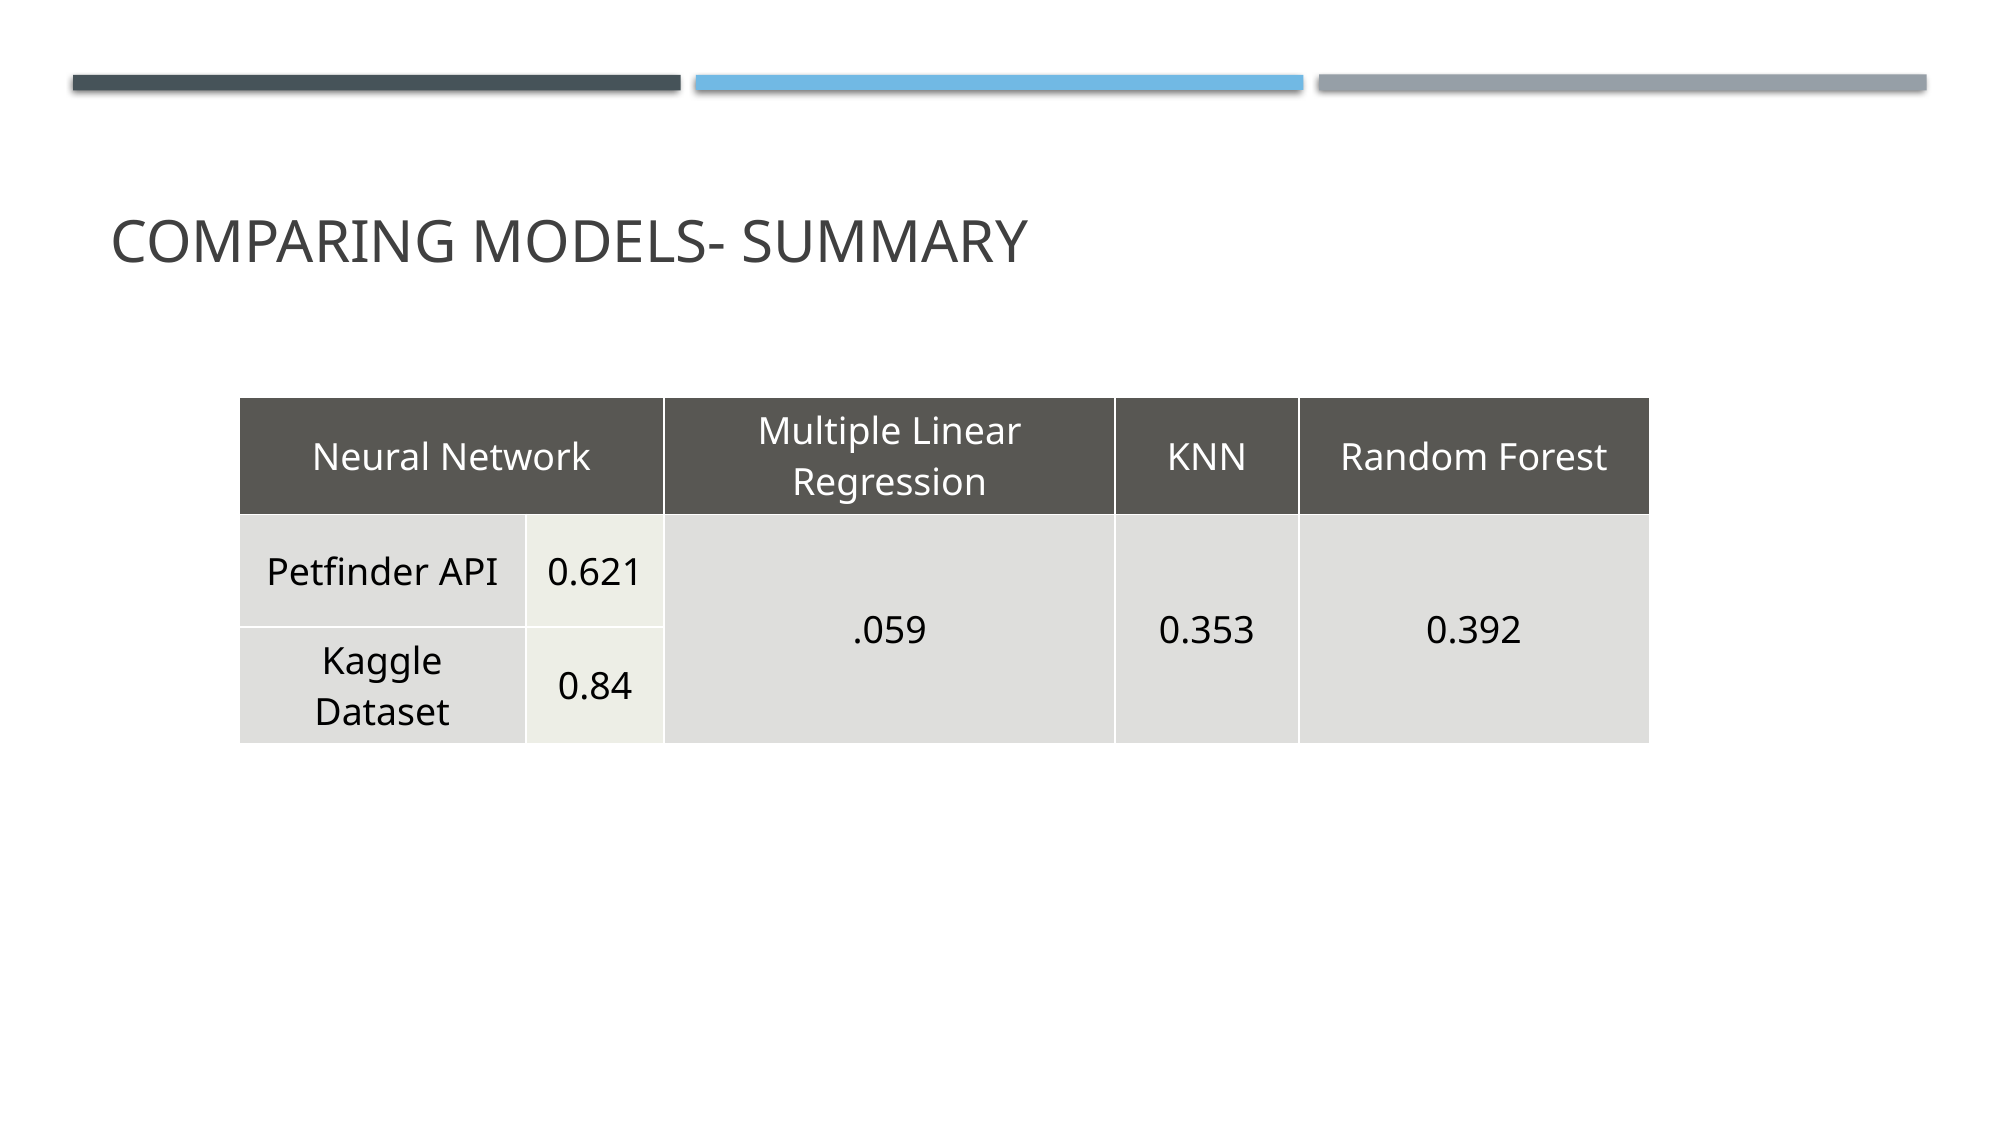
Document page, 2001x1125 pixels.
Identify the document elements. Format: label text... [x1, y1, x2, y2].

table_cell Petfinder API [240, 515, 525, 626]
table_cell 0.392 [1300, 515, 1649, 743]
table_cell 0.353 [1116, 515, 1298, 743]
table_header KNN [1116, 398, 1298, 514]
table_cell .059 [665, 515, 1114, 743]
title Comparing Models- summary [95, 119, 1905, 282]
table_header Multiple Linear Regression [665, 398, 1114, 514]
table_header Random Forest [1300, 398, 1649, 514]
table_cell 0.621 [527, 515, 663, 626]
table_header Neural Network [240, 398, 663, 514]
table_cell 0.84 [527, 628, 663, 743]
table_cell Kaggle Dataset [240, 628, 525, 743]
